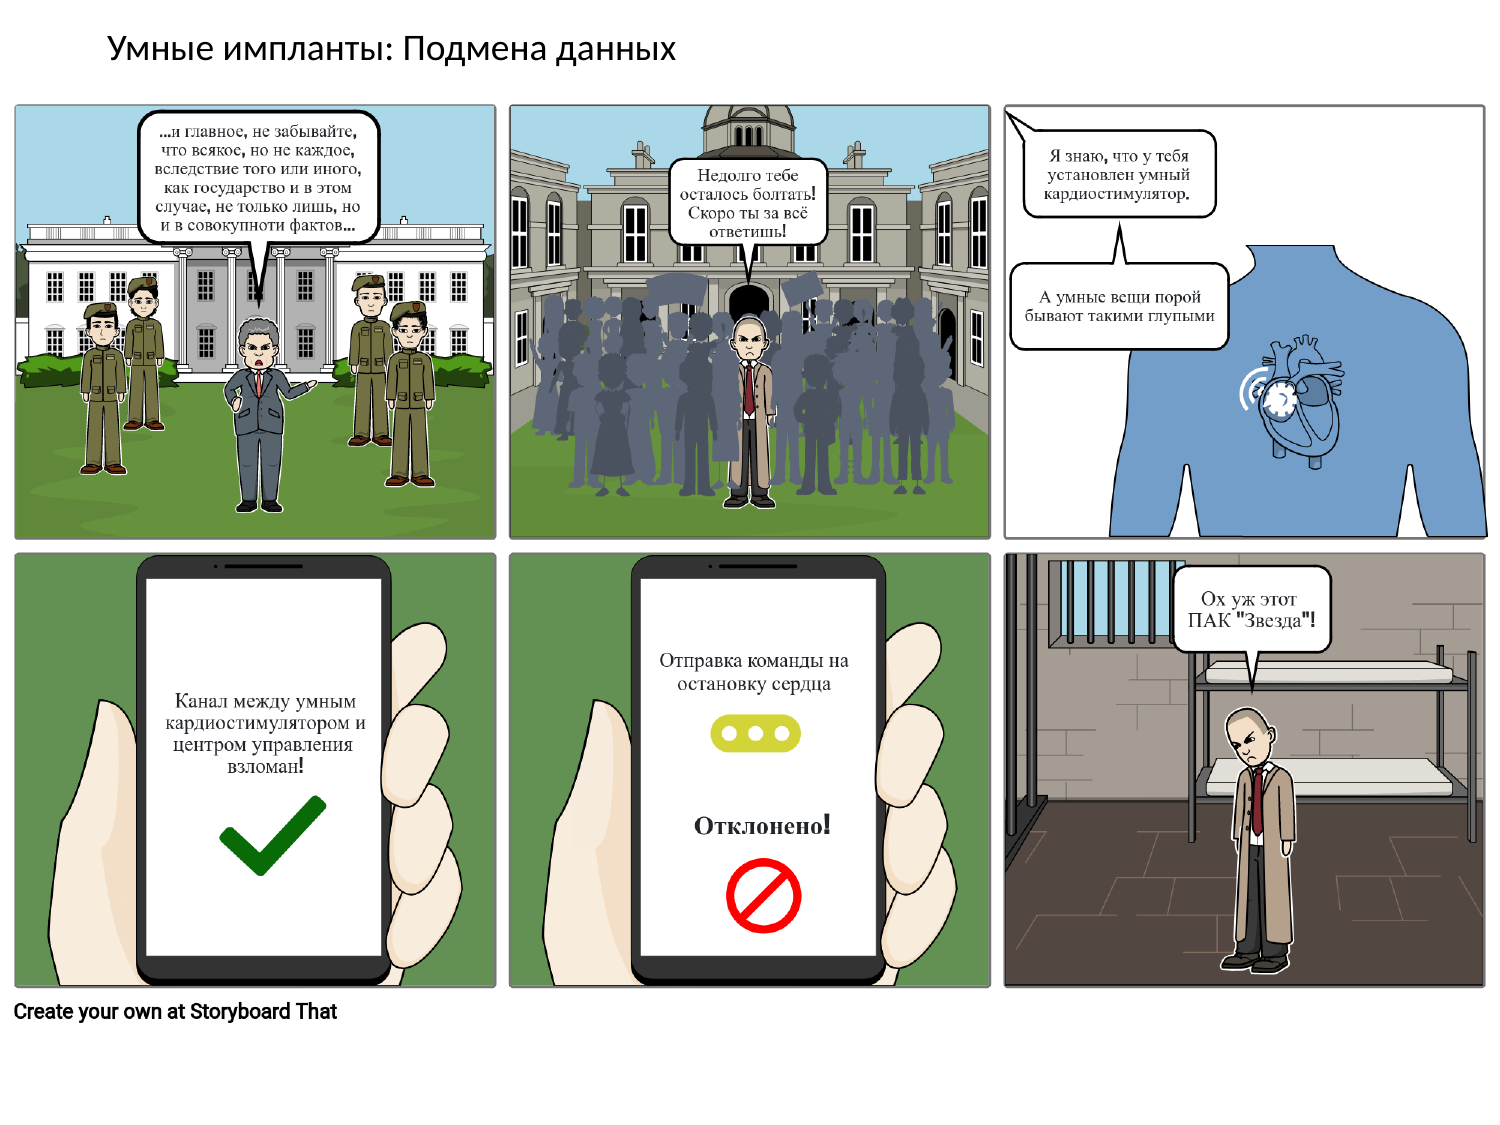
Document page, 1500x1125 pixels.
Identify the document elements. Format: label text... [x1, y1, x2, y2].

text_box Умные импланты: Подмена данных [92, 15, 692, 76]
picture [0, 90, 1500, 1035]
